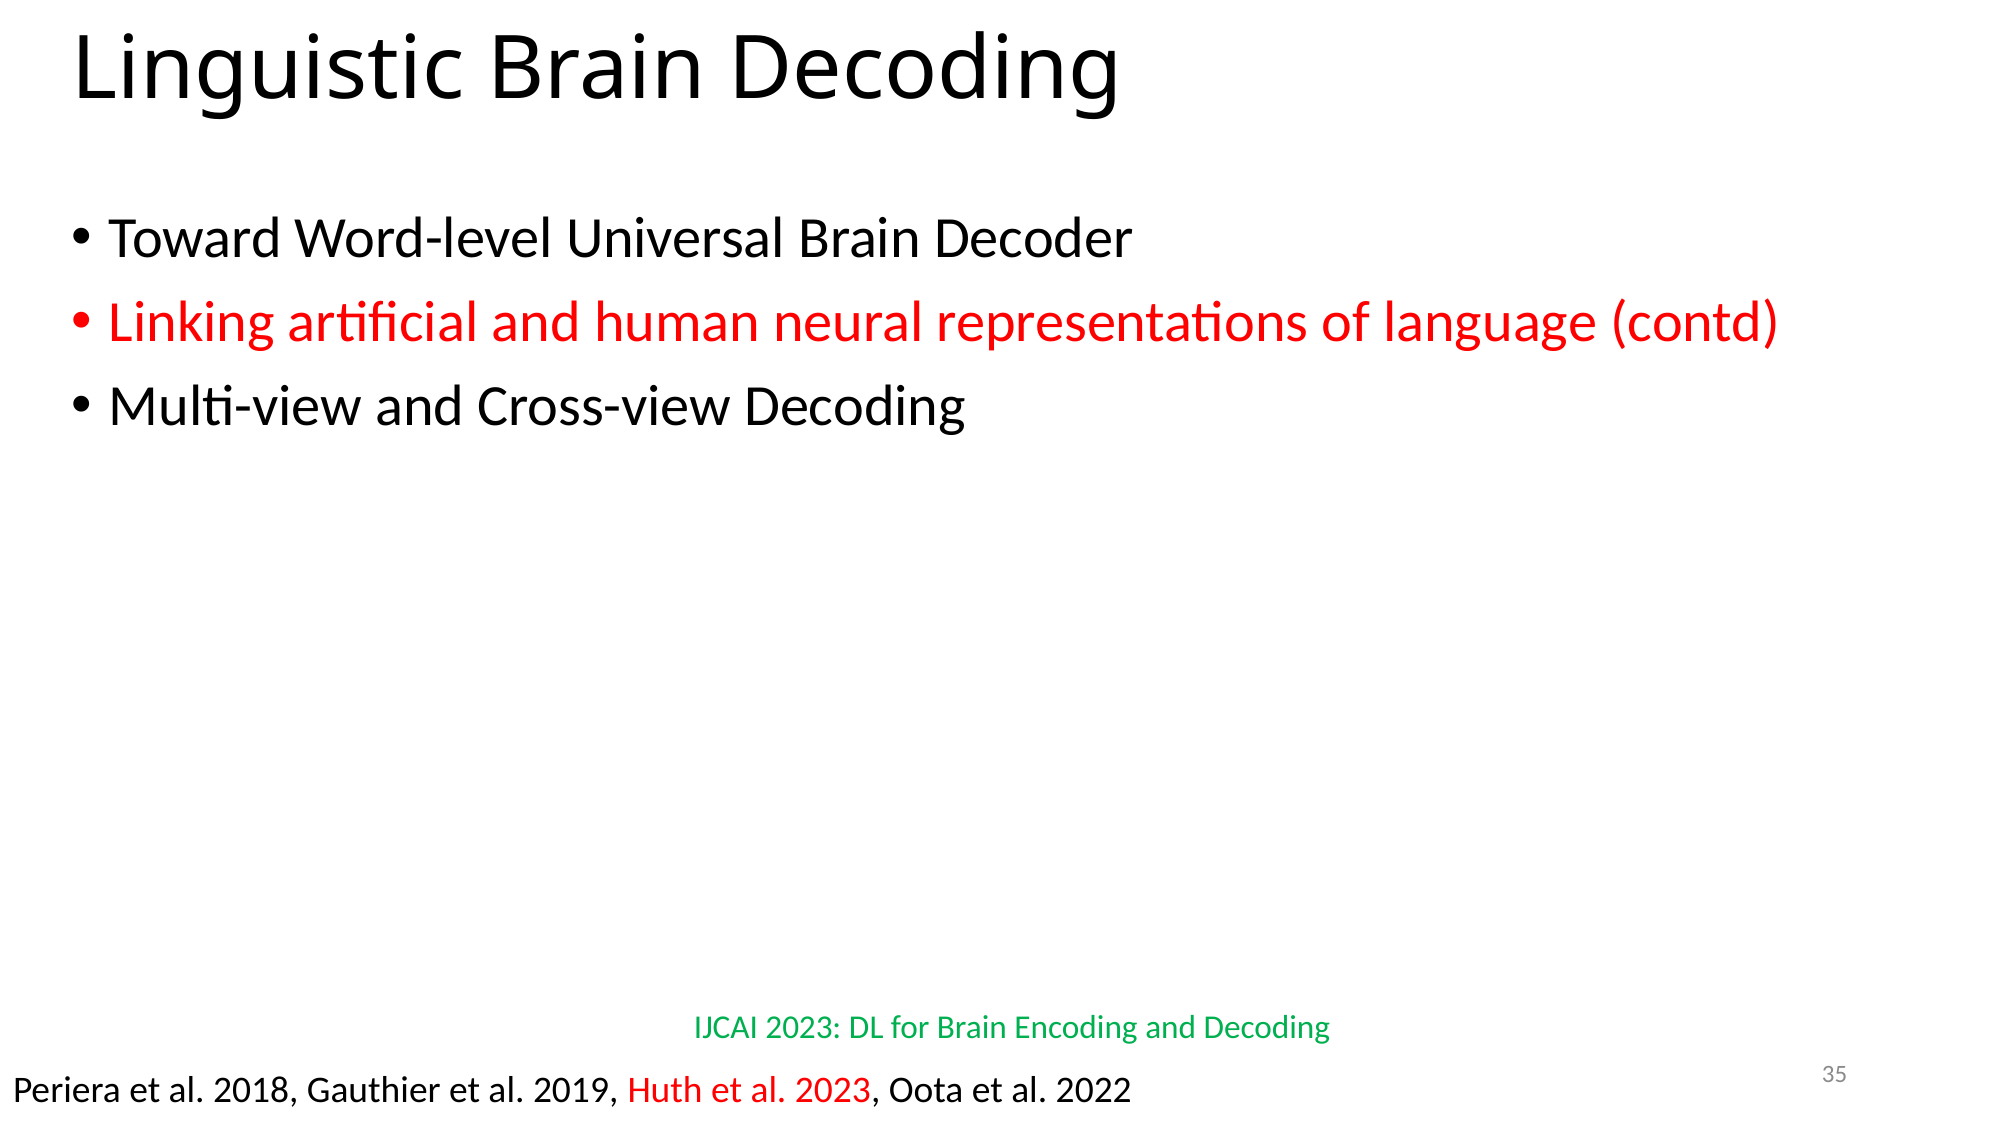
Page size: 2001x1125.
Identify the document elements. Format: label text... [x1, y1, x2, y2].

slide_number 35 [1412, 1042, 1863, 1103]
title Linguistic Brain Decoding [56, 14, 1782, 125]
footer IJCAI 2023: DL for Brain Encoding and Decoding [653, 994, 1372, 1055]
list Toward Word-level Universal Brain Decoder Linking artificial and human neural representations of language (contd) Multi-view and Cross-view Decoding [56, 200, 1969, 882]
text_box Periera et al. 2018, Gauthier et al. 2019, Huth et al. 2023, Oota et al. 2022 [0, 1057, 1749, 1117]
